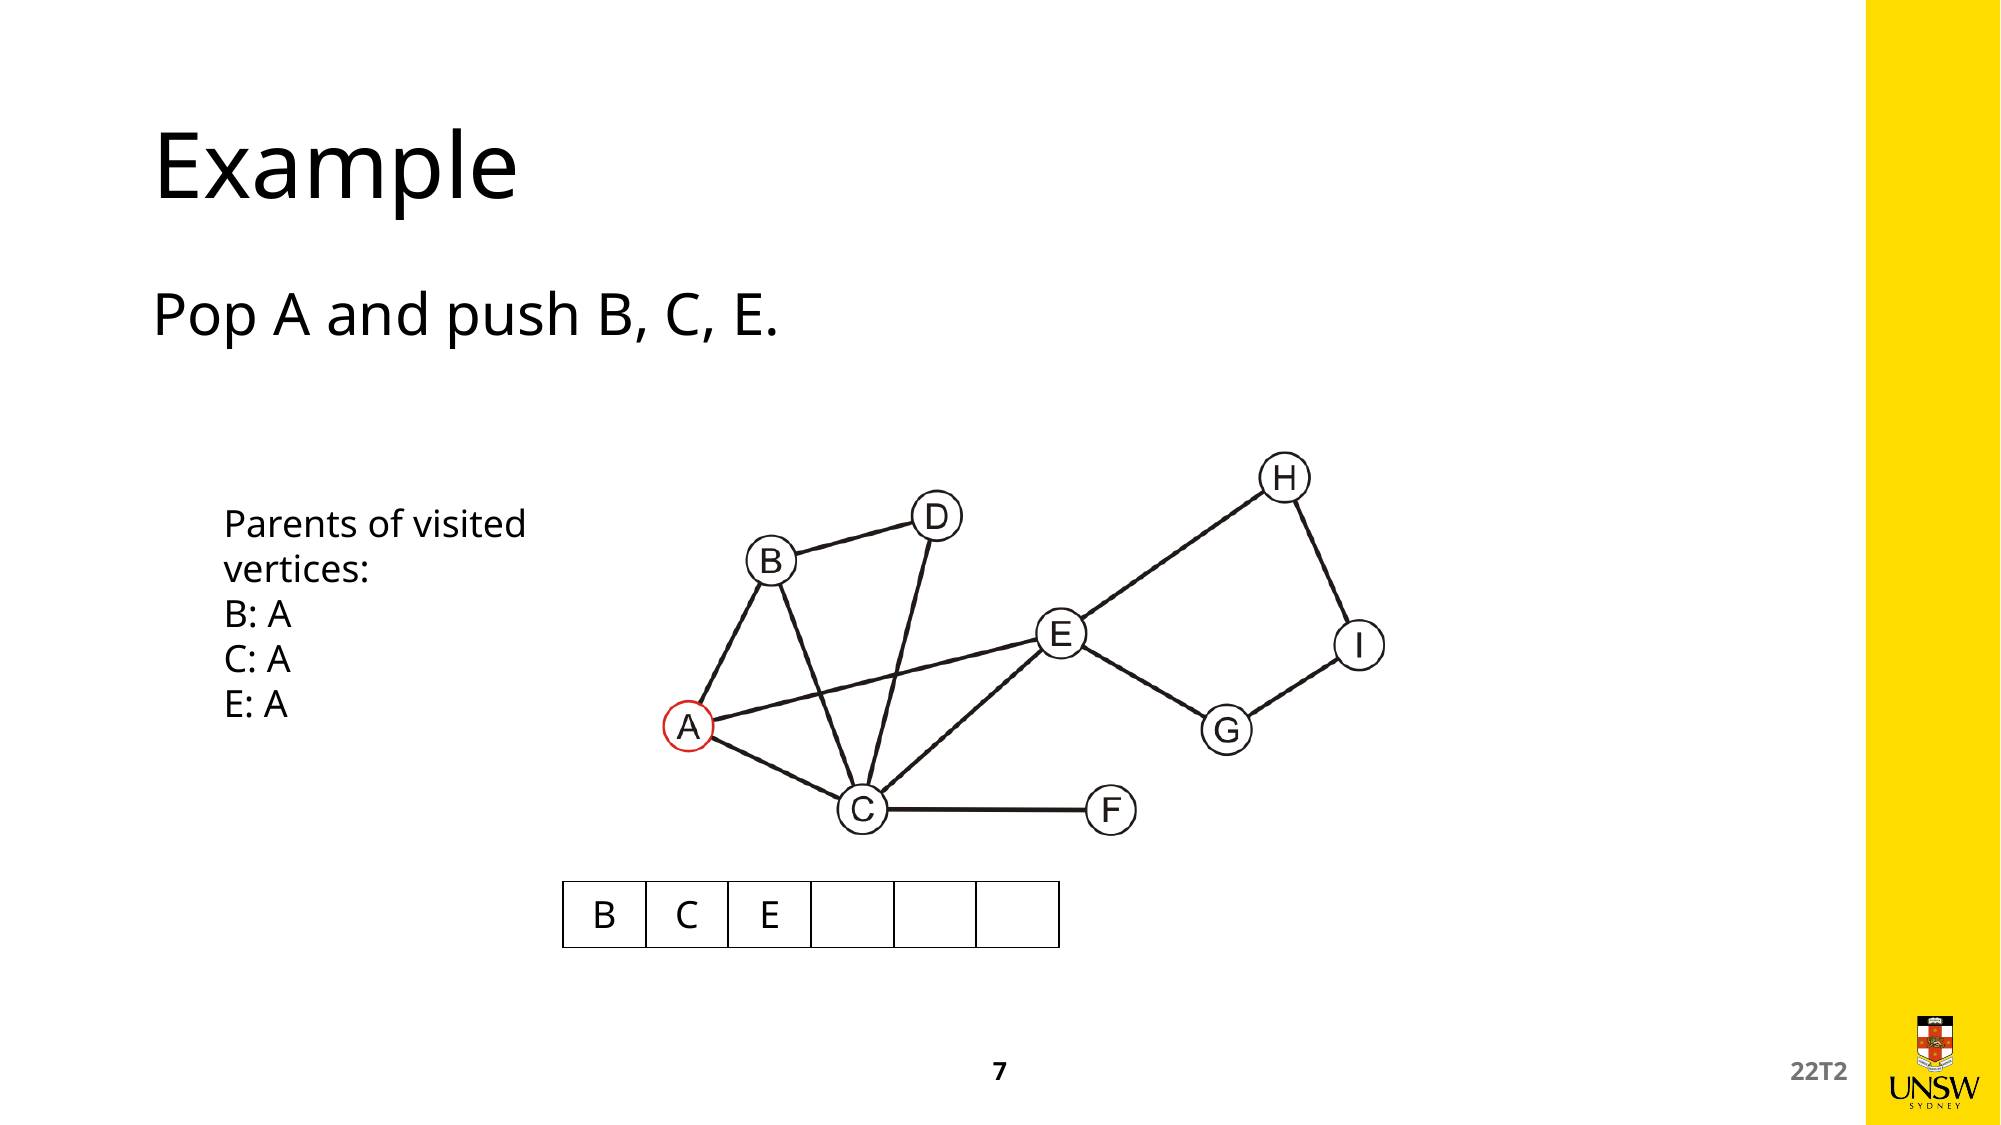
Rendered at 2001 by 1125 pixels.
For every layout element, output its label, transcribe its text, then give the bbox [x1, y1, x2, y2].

table_header B [564, 882, 645, 947]
text_box Parents of visited vertices: B: A C: A E: A [208, 492, 655, 777]
table_header [812, 882, 893, 947]
picture [1890, 1016, 1980, 1109]
footer 22T2 [1225, 1042, 1863, 1103]
title Example [137, 59, 1863, 277]
table_header [895, 882, 975, 947]
picture [655, 444, 1392, 842]
table_header E [729, 882, 810, 947]
list Pop A and push B, C, E. [137, 277, 1863, 992]
table_header C [647, 882, 727, 947]
slide_number 7 [774, 1042, 1225, 1103]
table_header [977, 882, 1058, 947]
